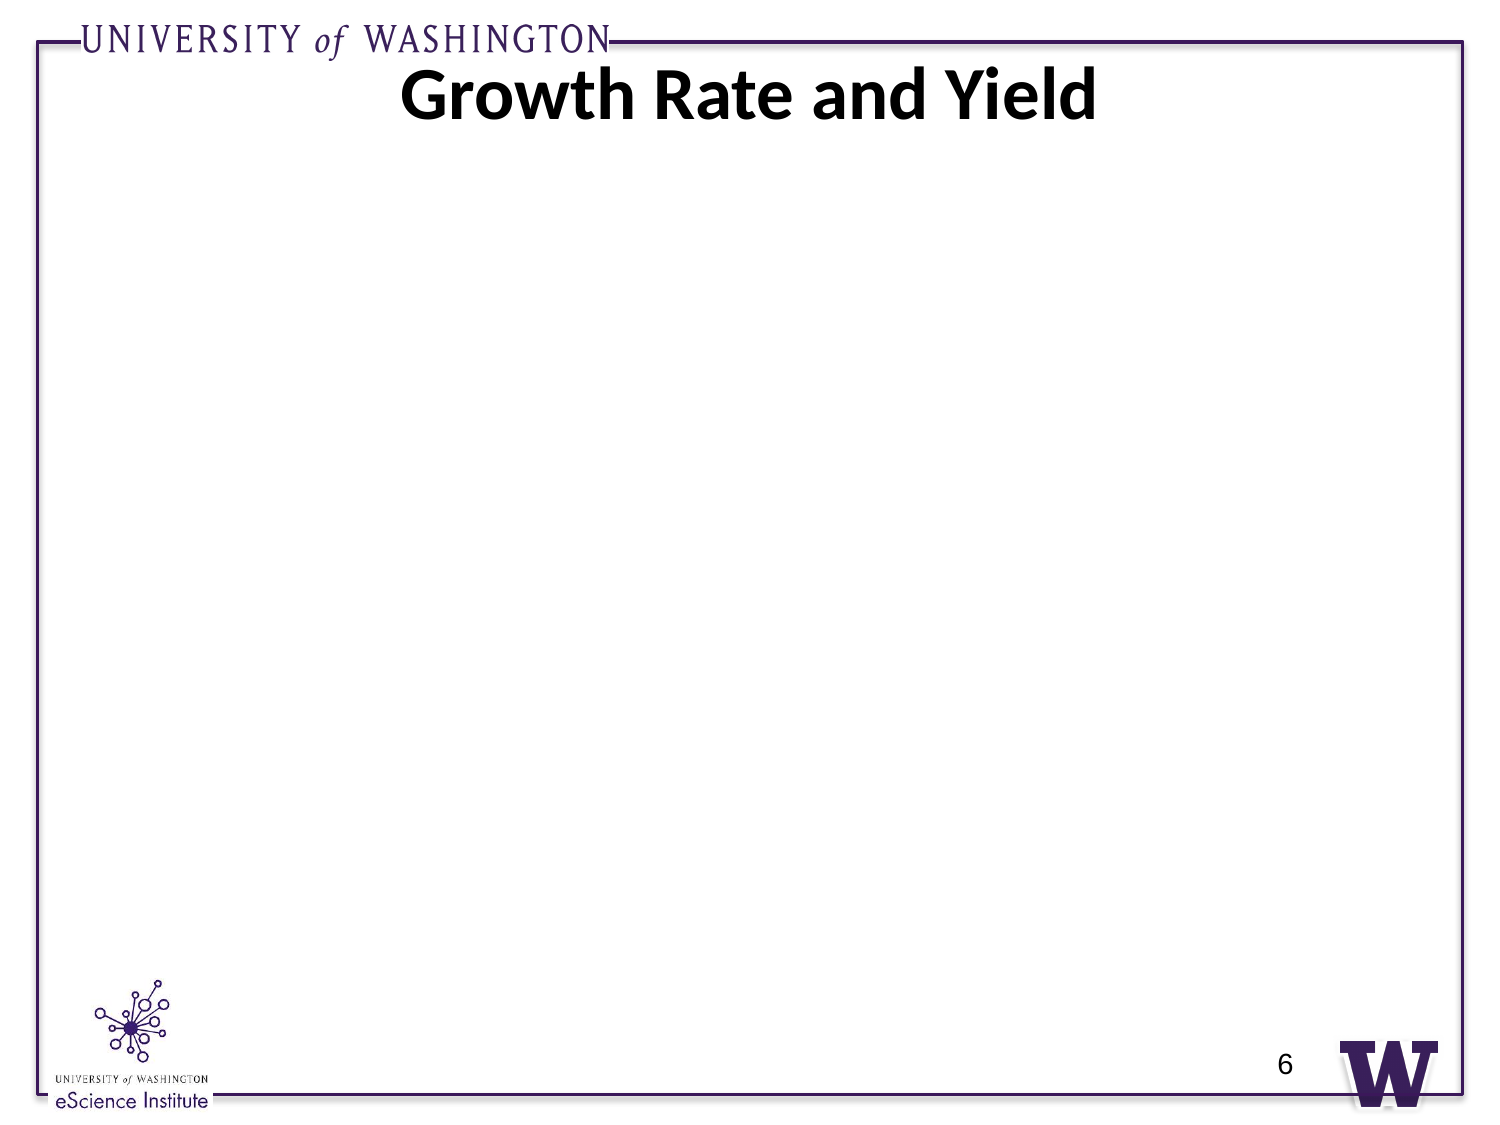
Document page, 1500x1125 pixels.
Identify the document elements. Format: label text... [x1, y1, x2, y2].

picture [1340, 1096, 1438, 1107]
slide_number 6 [1262, 1037, 1350, 1098]
picture [81, 24, 609, 37]
title Growth Rate and Yield [75, 37, 1425, 175]
picture [48, 978, 213, 1113]
picture [1350, 1041, 1438, 1093]
